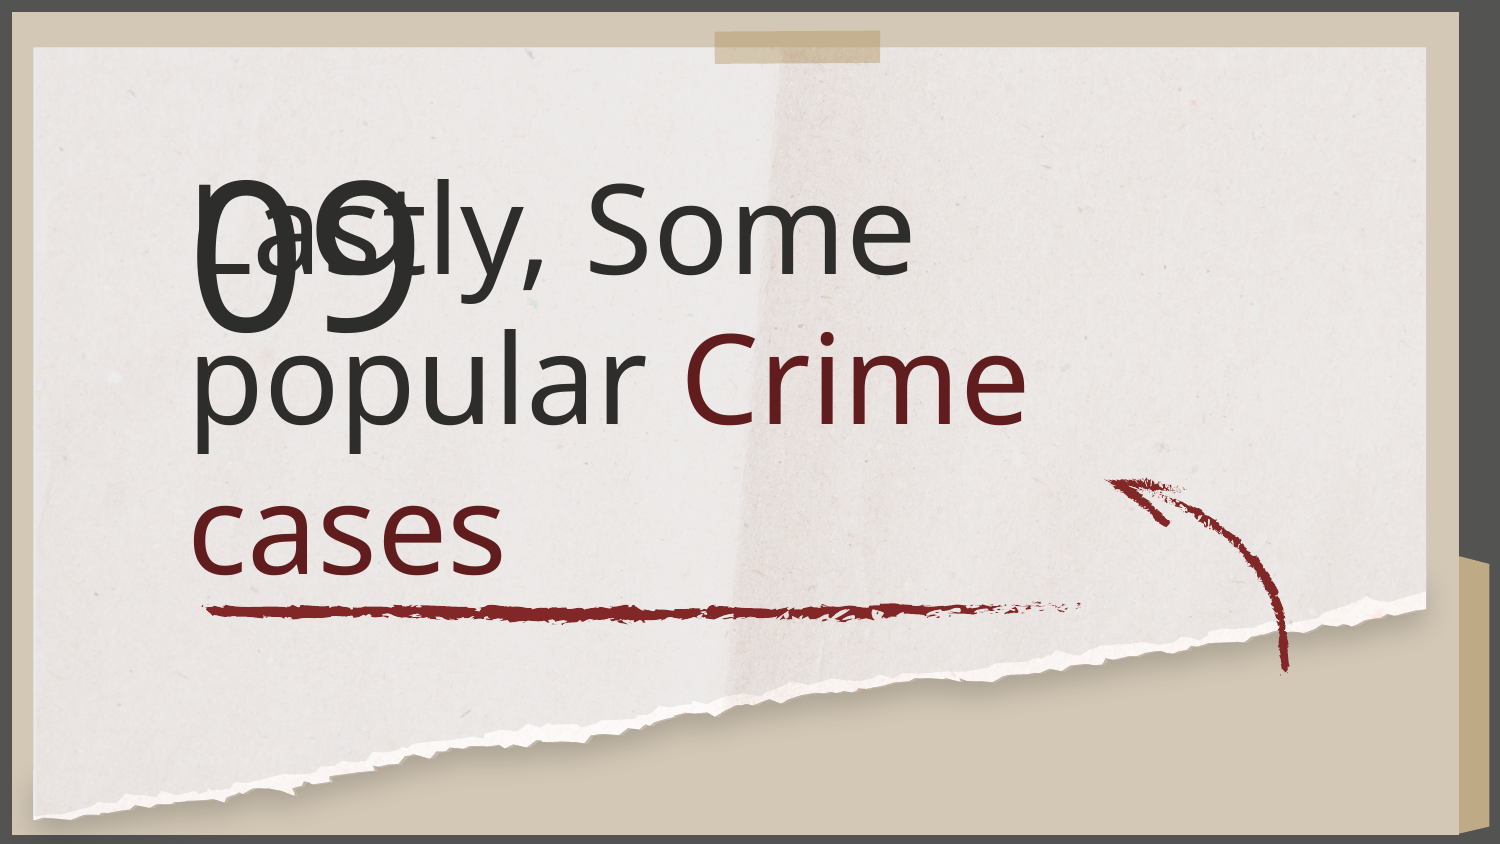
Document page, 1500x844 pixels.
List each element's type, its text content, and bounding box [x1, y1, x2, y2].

title Lastly, Some popular Crime cases [172, 477, 1086, 615]
title 09 [172, 140, 441, 355]
picture [33, 45, 1427, 825]
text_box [1131, 439, 1273, 687]
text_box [201, 600, 1081, 626]
